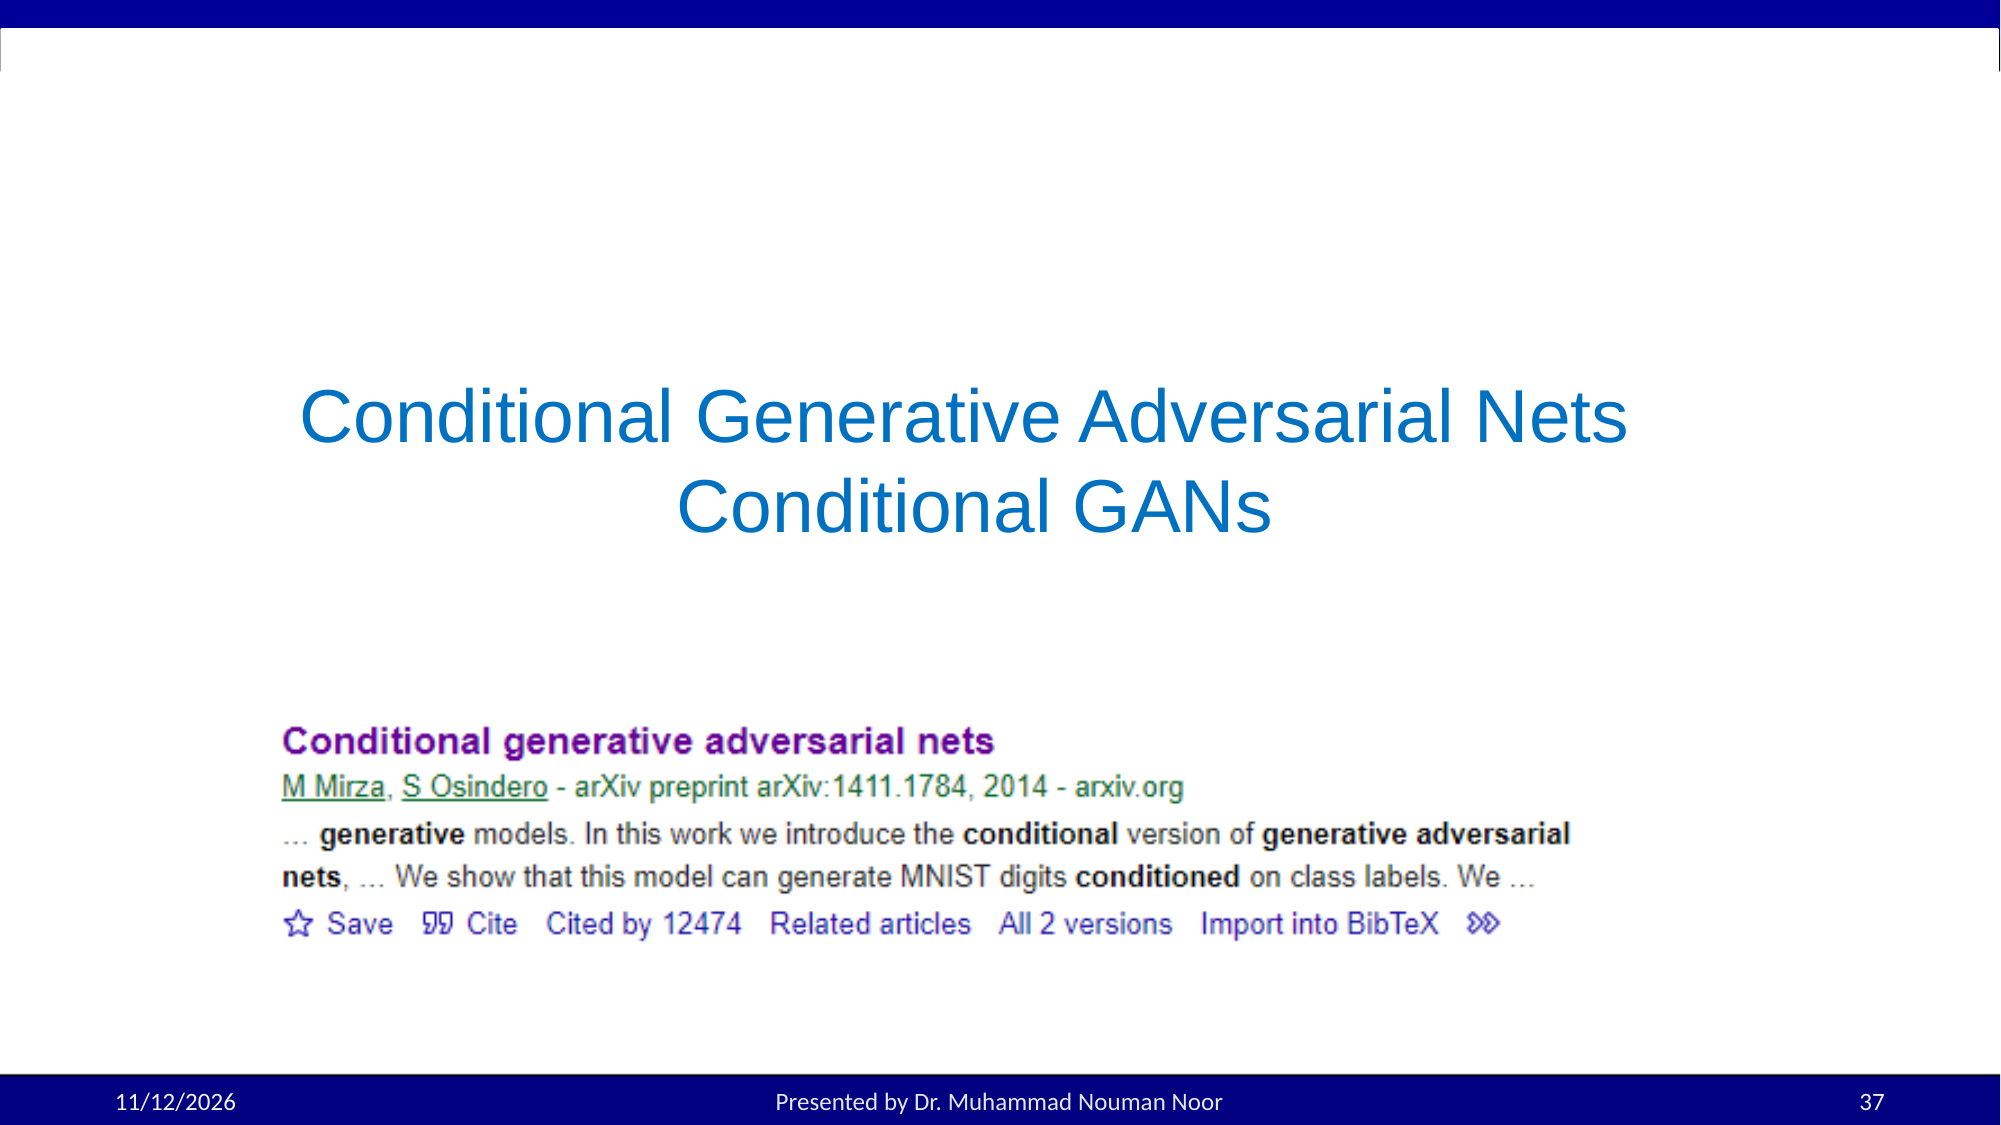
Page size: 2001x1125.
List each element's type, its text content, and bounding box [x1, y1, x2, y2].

picture [0, 0, 2001, 1125]
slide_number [99, 1062, 567, 1125]
slide_number 37 [1433, 1062, 1900, 1125]
title Conditional Generative Adversarial Nets Conditional GANs [75, 354, 1875, 561]
footer Presented by Dr. Muhammad Nouman Noor [683, 1062, 1317, 1125]
